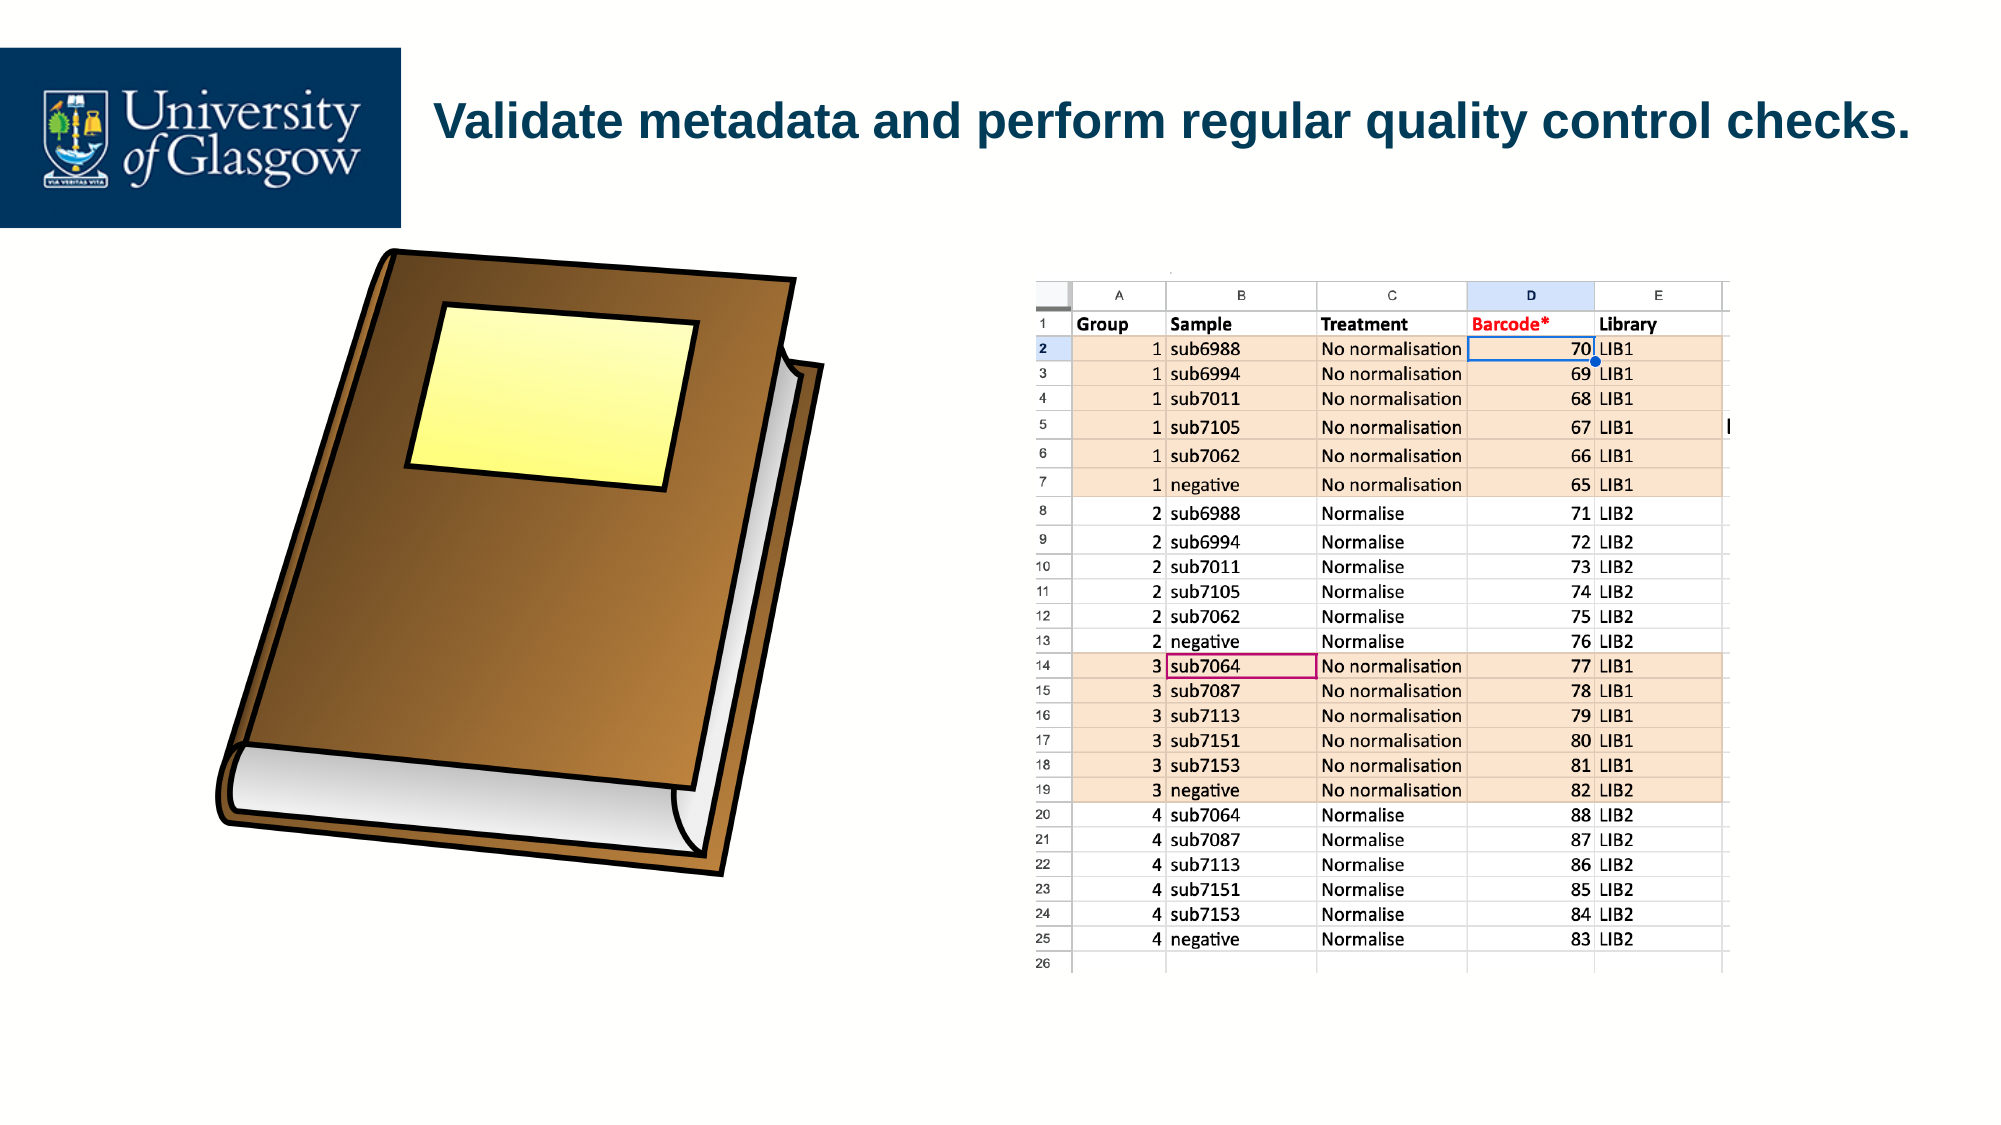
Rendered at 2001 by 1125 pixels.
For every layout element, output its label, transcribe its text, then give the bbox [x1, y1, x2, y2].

title Validate metadata and perform regular quality control checks. [418, 87, 1930, 234]
picture [0, 0, 2000, 1125]
